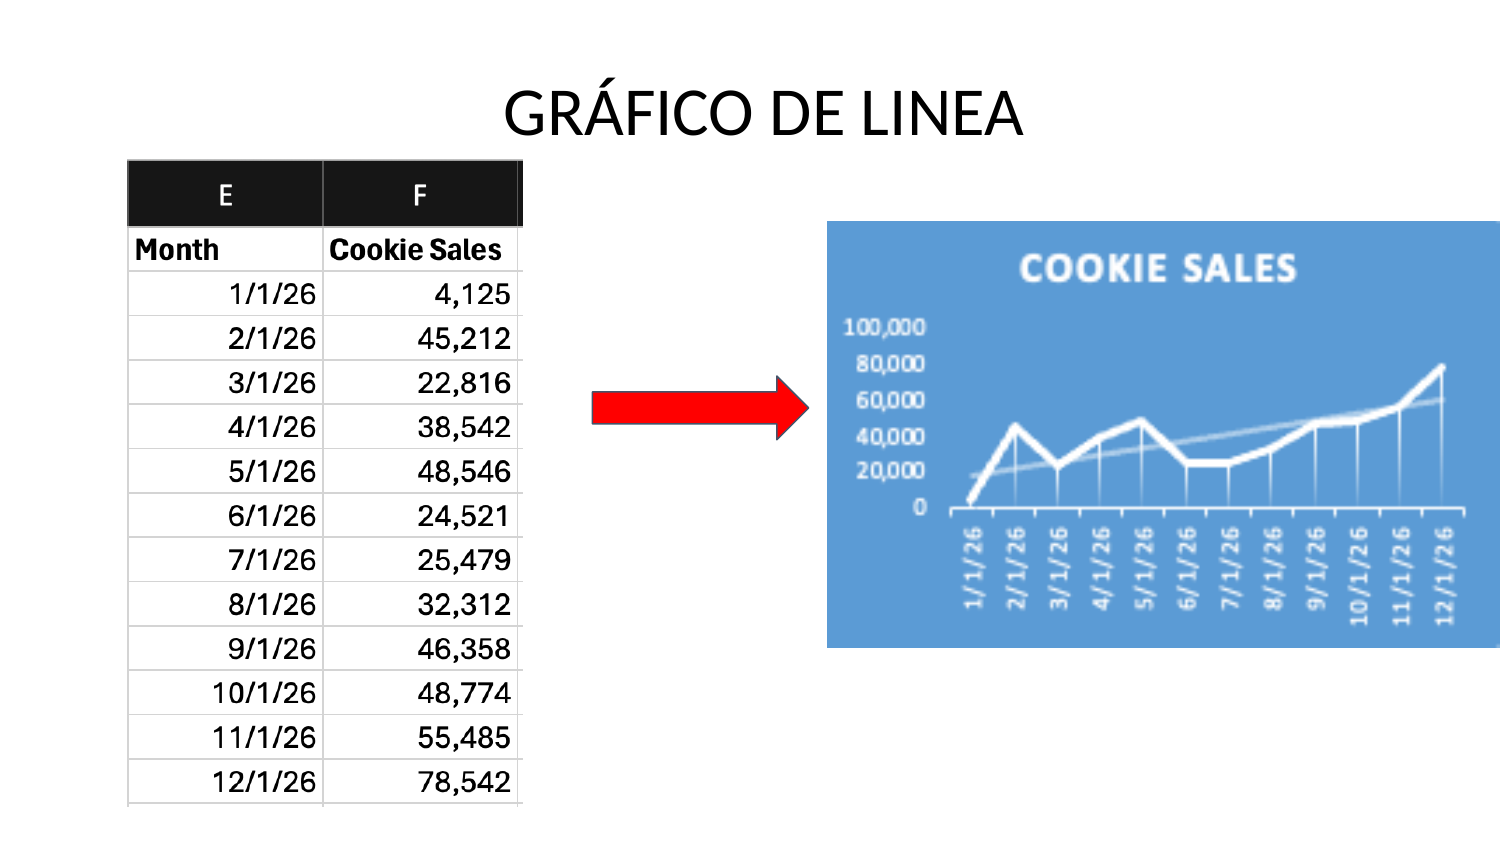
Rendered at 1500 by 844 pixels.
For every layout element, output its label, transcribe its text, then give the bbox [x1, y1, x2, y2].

picture [127, 159, 523, 807]
title GRÁFICO DE LINEA [117, 66, 1412, 160]
text_box [592, 376, 809, 440]
picture [827, 221, 1500, 649]
